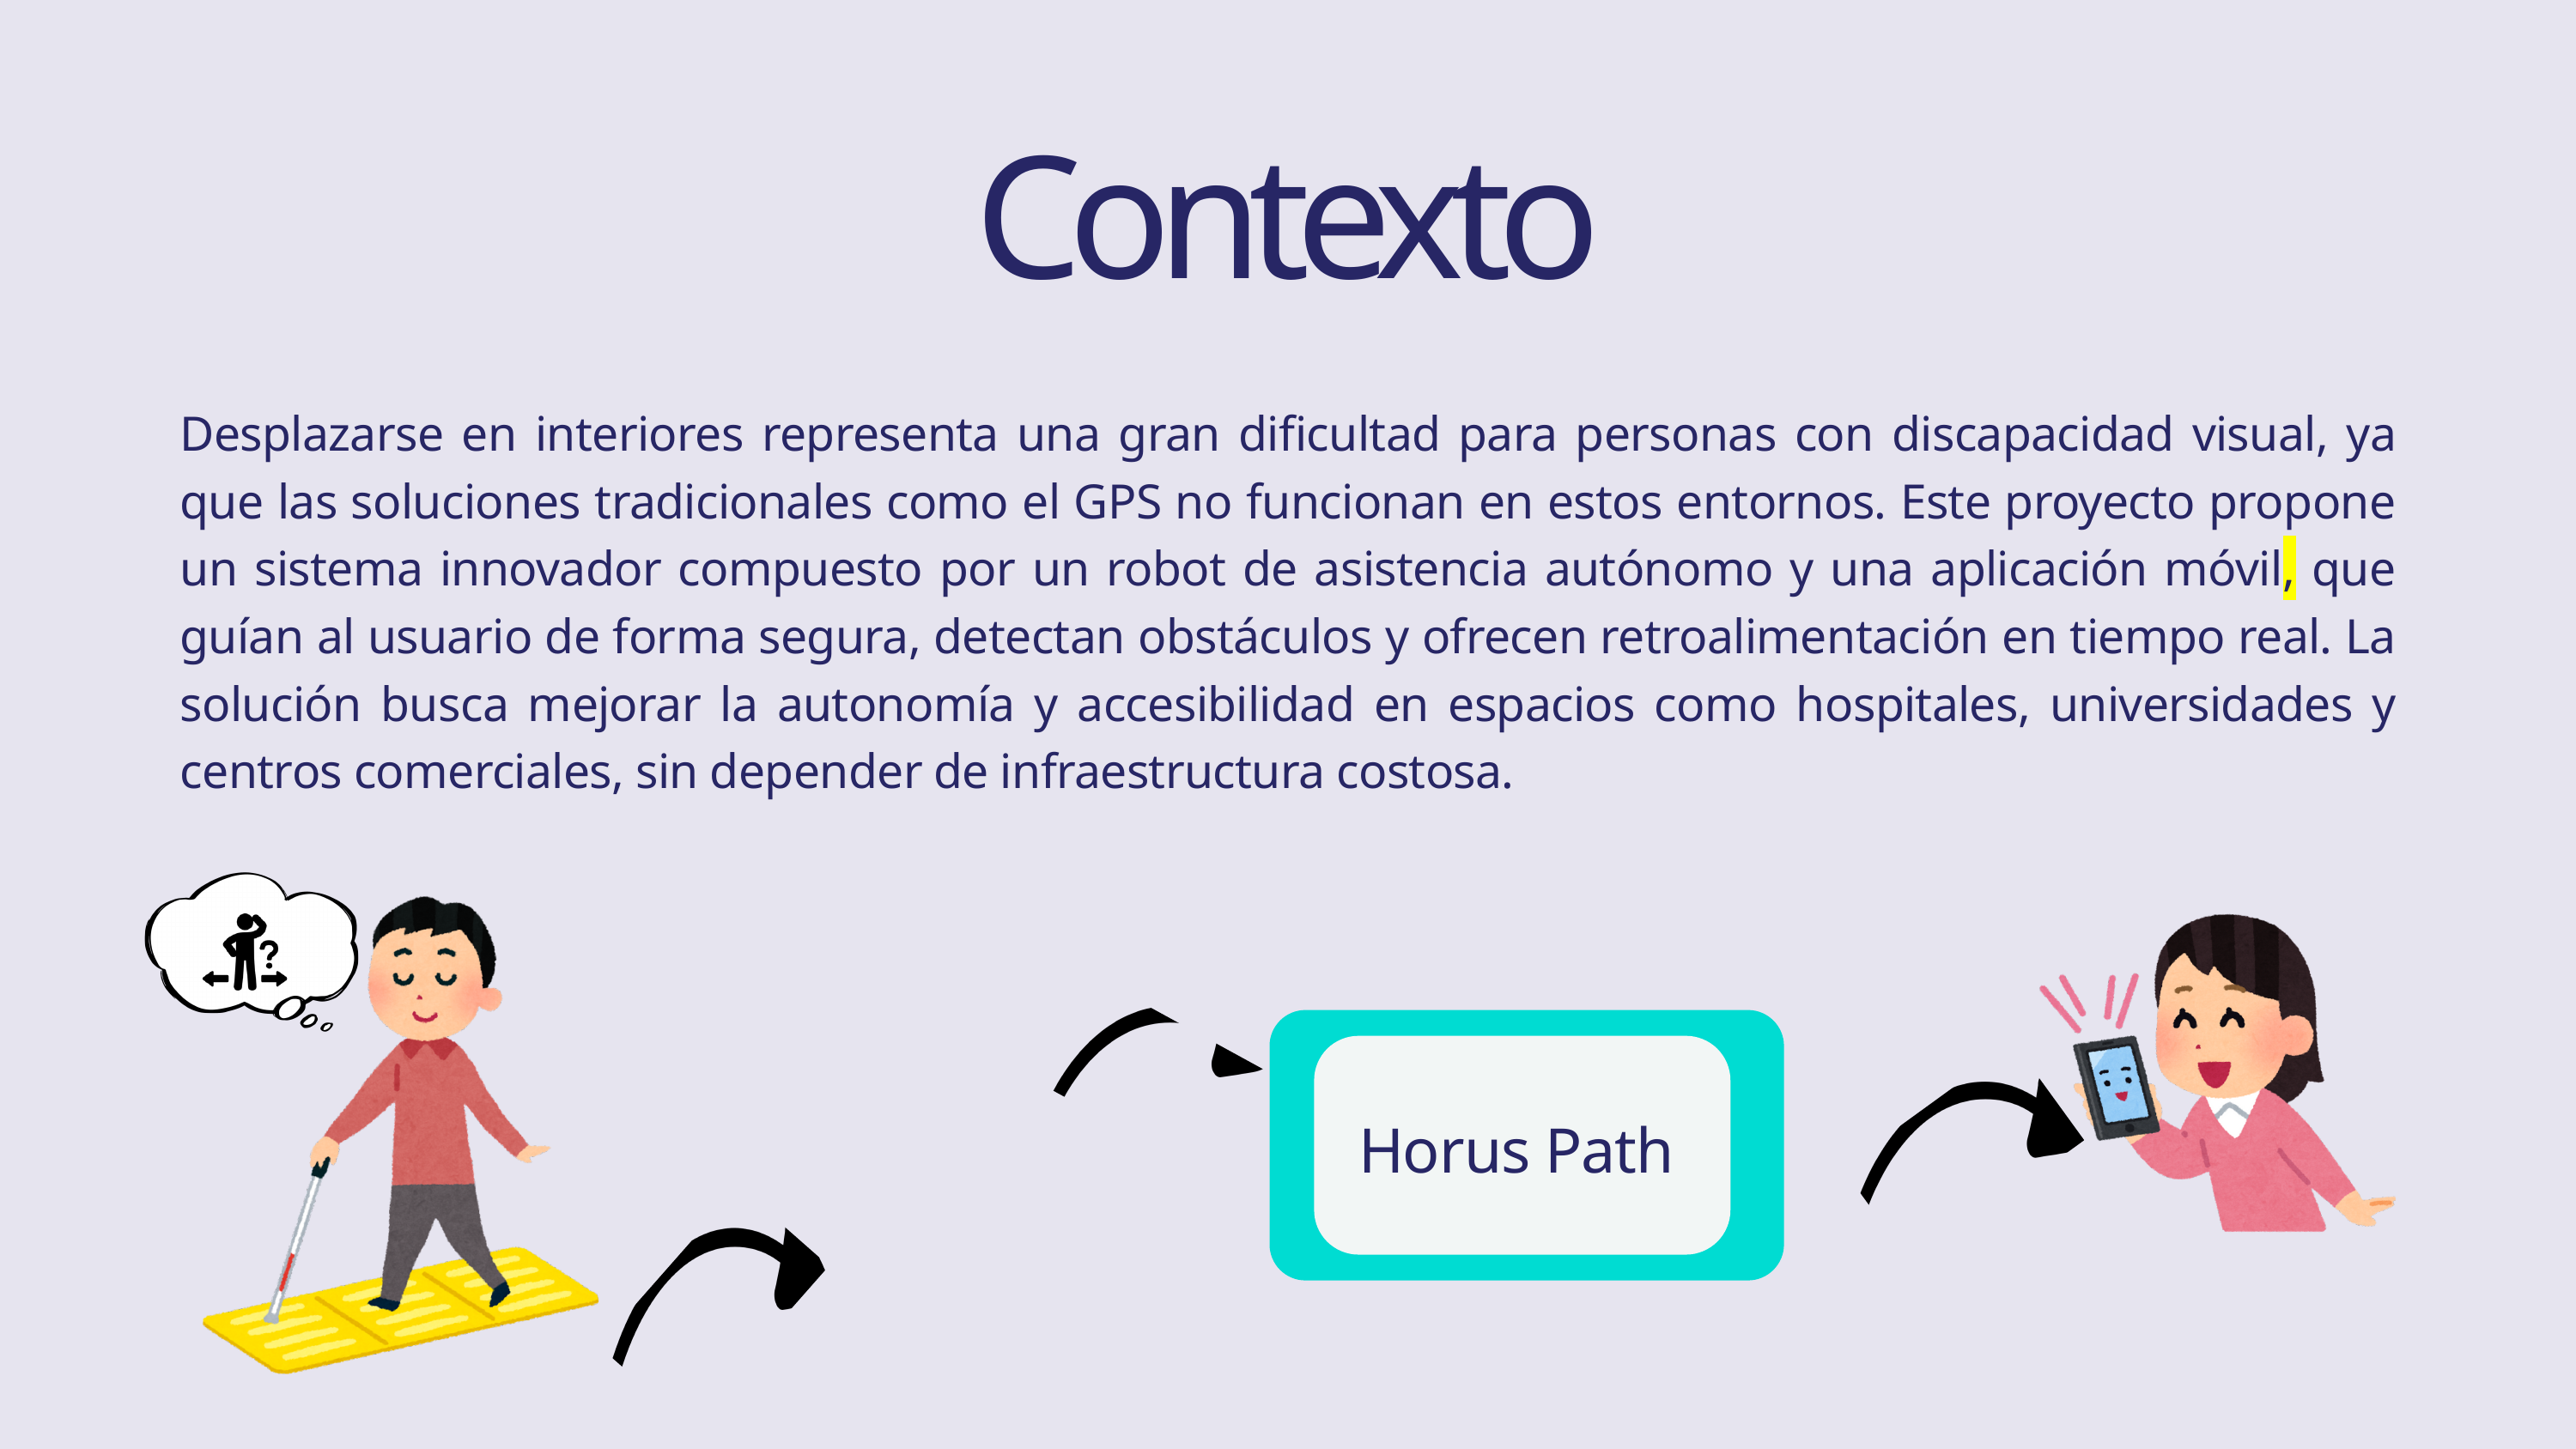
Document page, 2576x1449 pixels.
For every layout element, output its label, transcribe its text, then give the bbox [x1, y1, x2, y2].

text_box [1269, 1009, 1784, 1281]
text_box [1025, 970, 1265, 1178]
text_box [2038, 913, 2397, 1234]
text_box Desplazarse en interiores representa una gran dificultad para personas con discapacidad visual, ya que las soluciones tradicionales como el GPS no funcionan en estos entornos. Este proyecto propone un sistema innovador compuesto por un robot de asistencia autónomo y una aplicación móvil, que guían al usuario de forma segura, detectan obstáculos y ofrecen retroalimentación en tiempo real. La solución busca mejorar la autonomía y accesibilidad en espacios como hospitales, universidades y centros comerciales, sin depender de infraestructura costosa. [179, 392, 2397, 866]
text_box [202, 895, 599, 1374]
text_box [1842, 1043, 2038, 1265]
text_box Contexto [460, 149, 2115, 313]
text_box [202, 913, 288, 991]
text_box [144, 872, 359, 1032]
text_box [599, 1186, 829, 1426]
